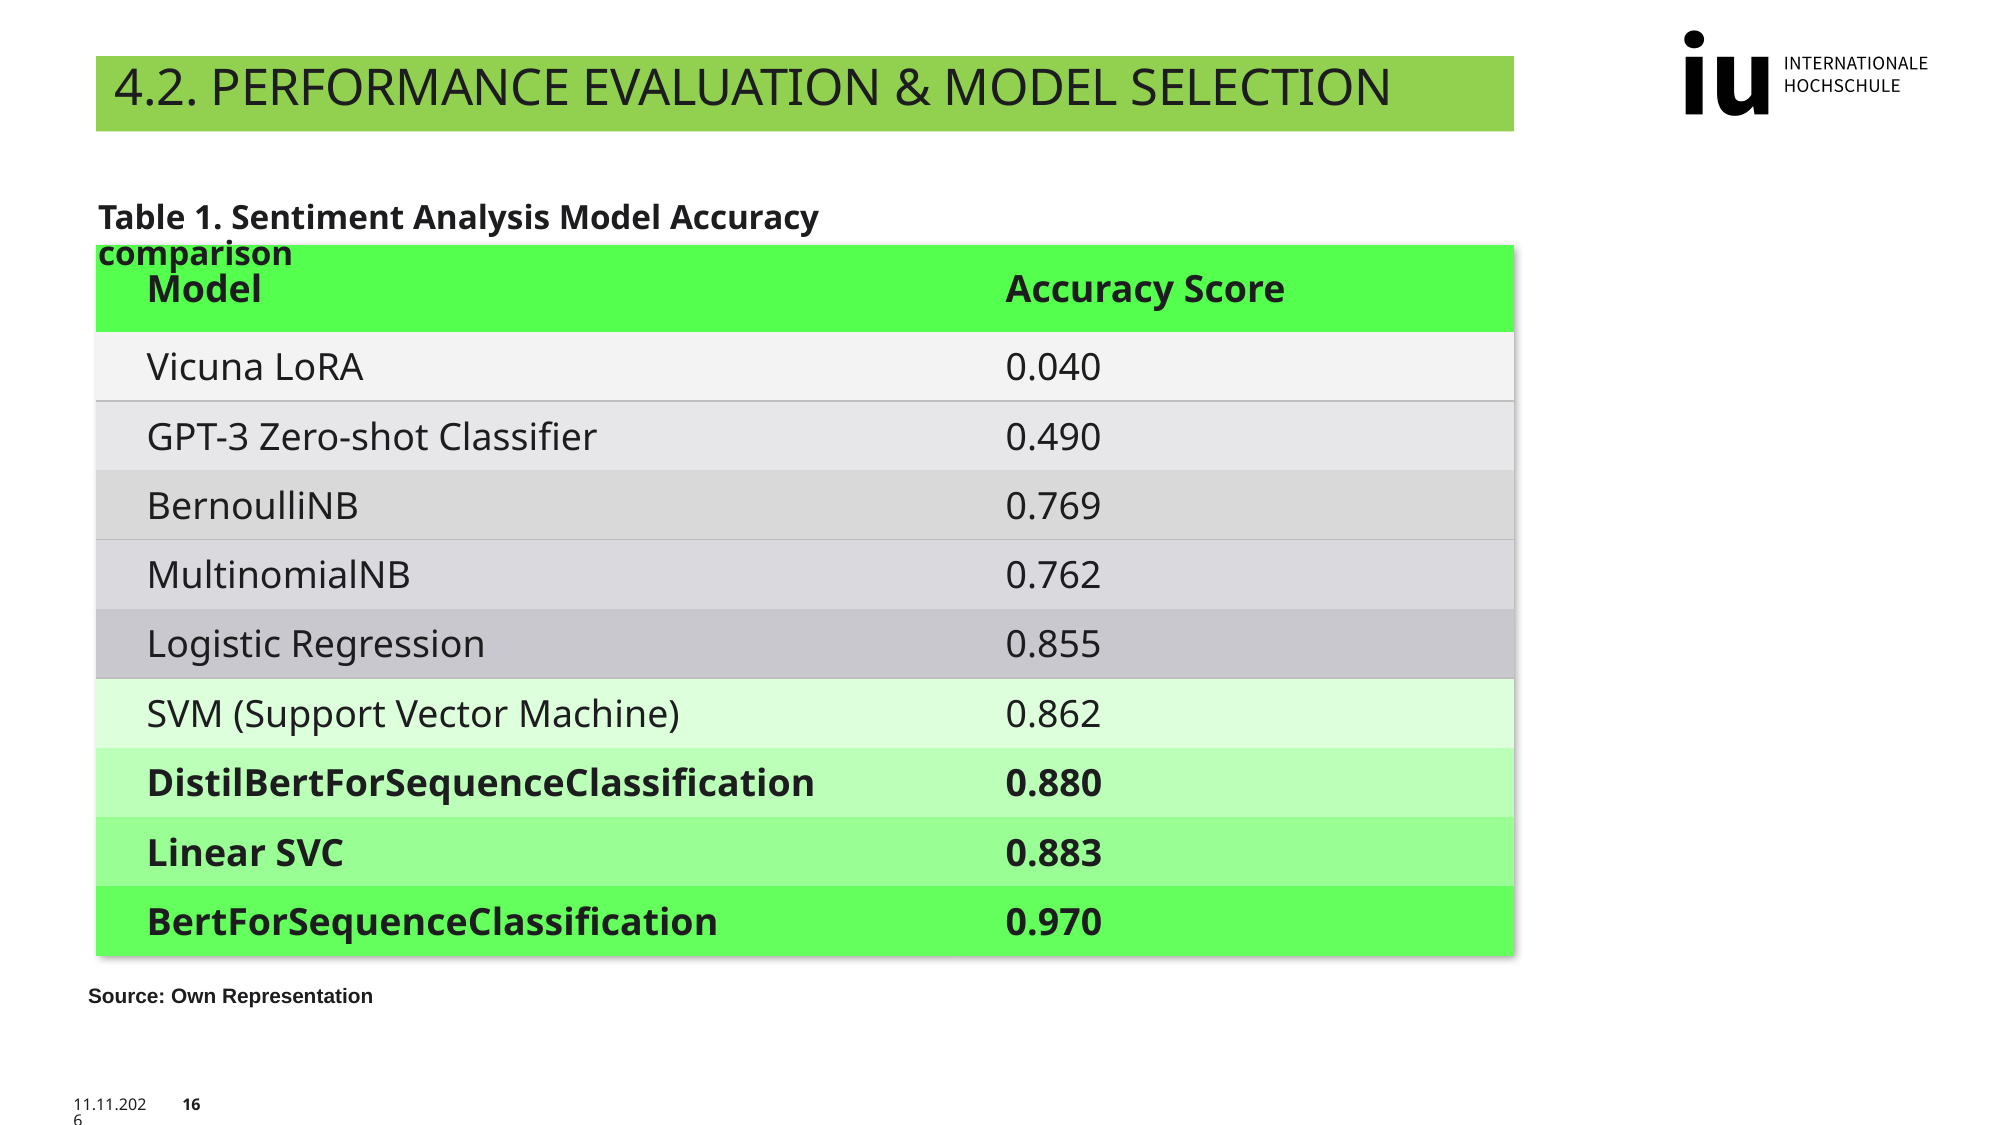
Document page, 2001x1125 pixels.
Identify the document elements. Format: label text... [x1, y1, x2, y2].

table_cell BernoulliNB [96, 470, 955, 539]
table_header Model [96, 280, 955, 332]
table_cell Linear SVC [96, 817, 955, 886]
table_cell 0.040 [955, 332, 1514, 400]
text_box Table 1. Sentiment Analysis Model Accuracy comparison [83, 193, 965, 280]
title 4.2. Performance EvaluatioN & MODEL SELECTION [96, 56, 1515, 132]
table_cell 0.490 [955, 402, 1514, 470]
table_cell 0.769 [955, 470, 1514, 539]
table_cell SVM (Support Vector Machine) [96, 679, 955, 748]
table_cell Logistic Regression [96, 609, 955, 677]
table_cell 0.762 [955, 540, 1514, 609]
table_cell GPT-3 Zero-shot Classifier [96, 402, 955, 470]
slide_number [73, 1093, 151, 1116]
table_cell 0.855 [955, 609, 1514, 677]
table_cell 0.880 [955, 748, 1514, 817]
table_cell 0.862 [955, 679, 1514, 748]
table_cell BertForSequenceClassification [96, 886, 955, 956]
text_box Source: Own Representation [73, 977, 1367, 1015]
table_cell DistilBertForSequenceClassification [96, 748, 955, 817]
table_cell MultinomialNB [96, 540, 955, 609]
table_cell 0.883 [955, 817, 1514, 886]
table_cell Vicuna LoRA [96, 332, 955, 400]
slide_number 16 [157, 1093, 226, 1116]
table_cell 0.970 [955, 886, 1514, 956]
table_header Accuracy Score [955, 245, 1514, 332]
picture [1628, 0, 1985, 172]
